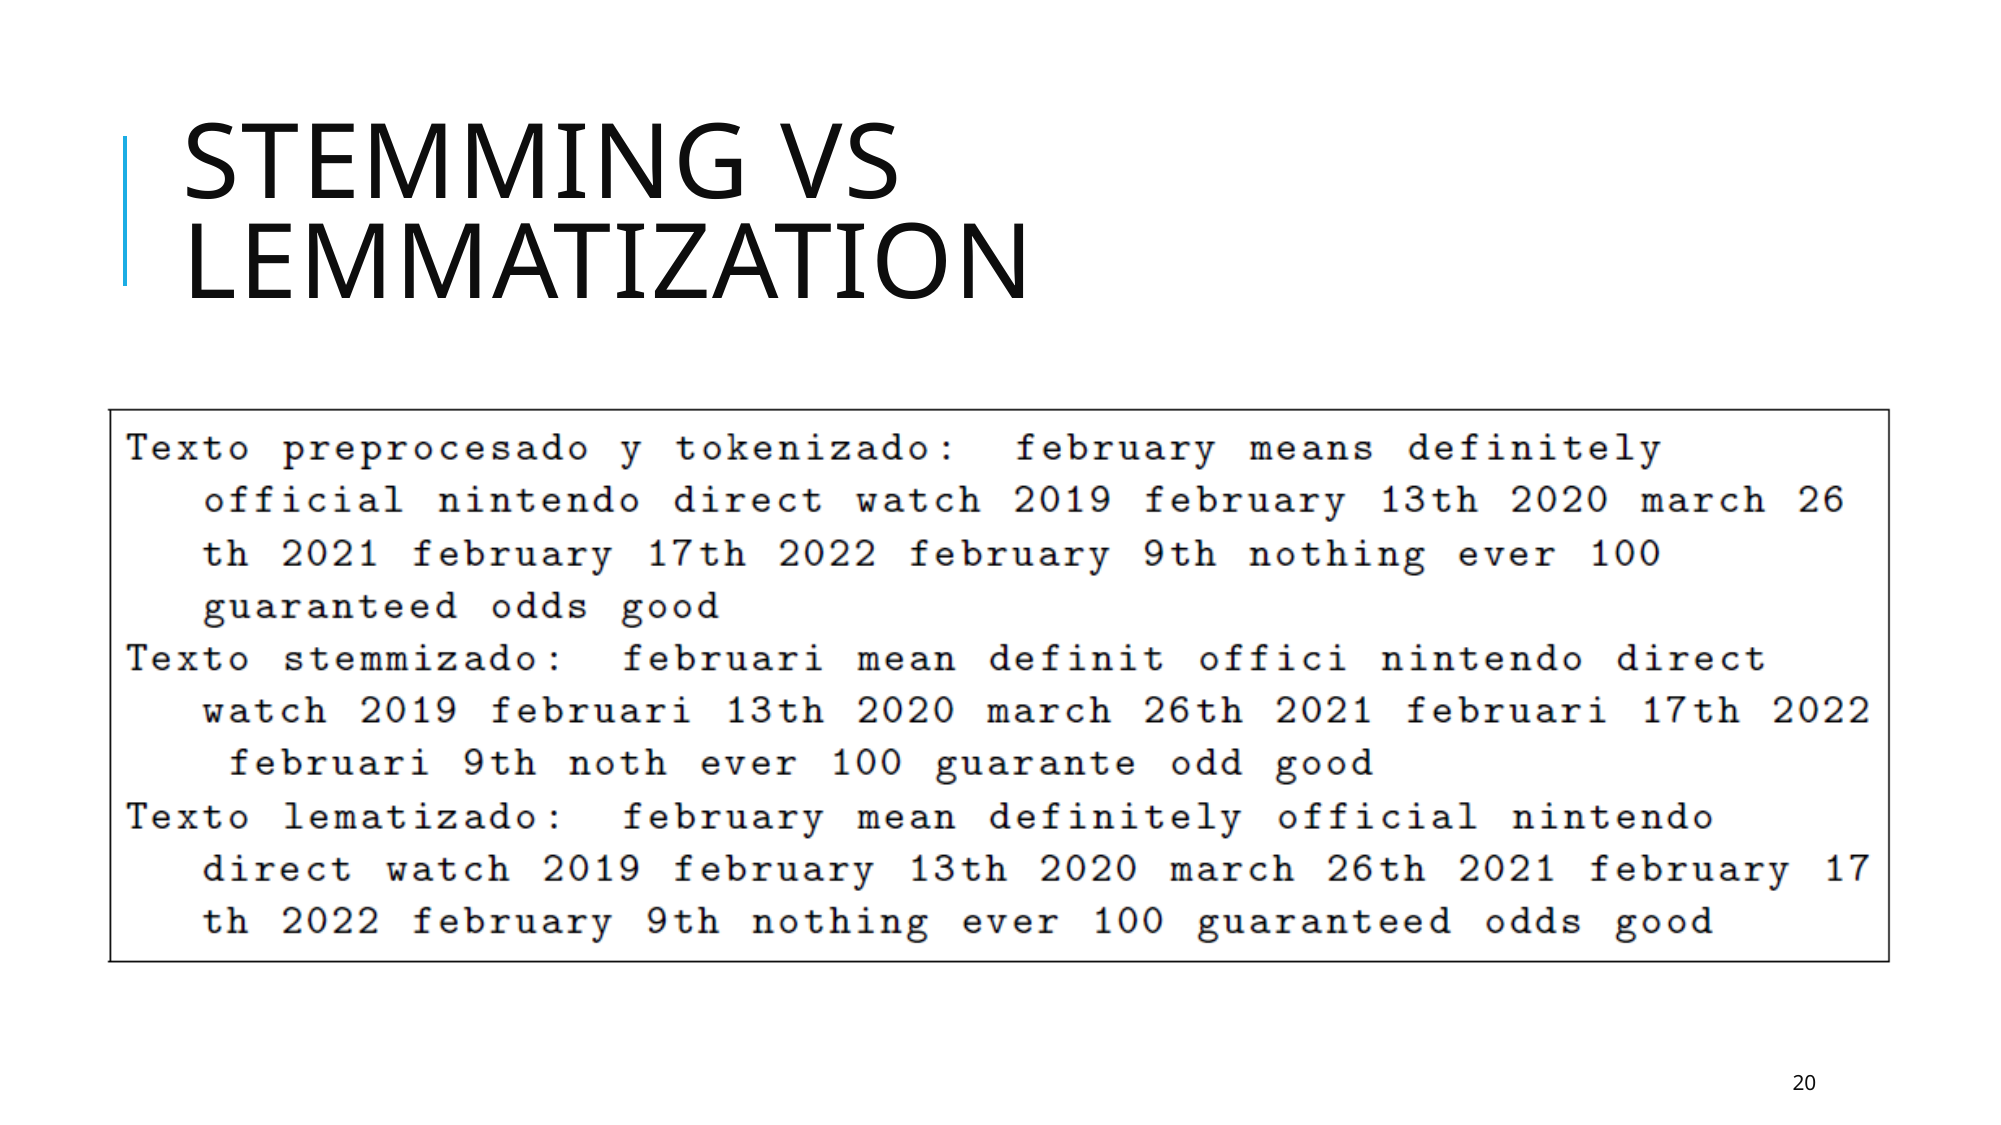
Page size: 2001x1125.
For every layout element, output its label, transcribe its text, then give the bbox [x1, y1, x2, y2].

title Stemming vs lemmatization [168, 96, 1763, 342]
picture [105, 406, 1895, 966]
slide_number 20 [1777, 1061, 1938, 1107]
